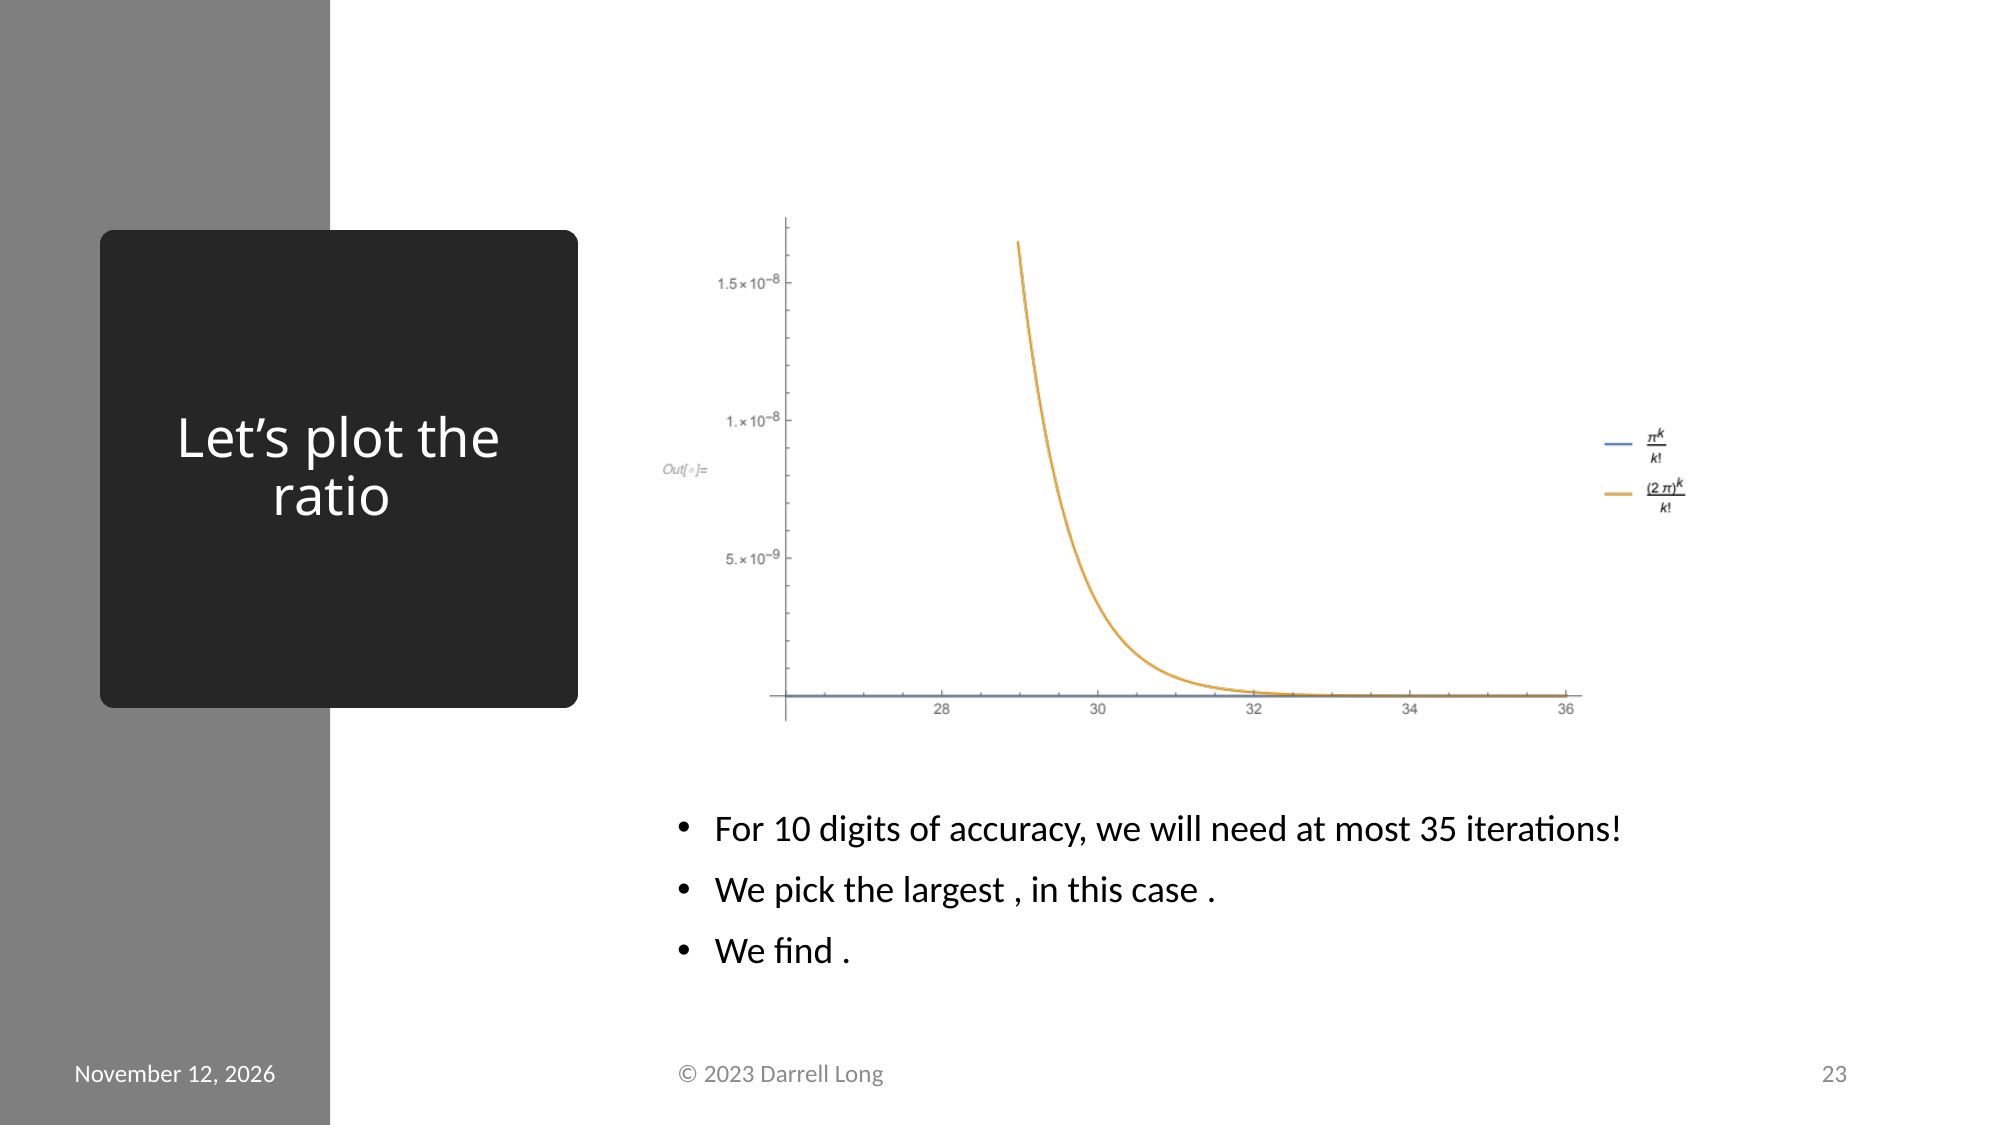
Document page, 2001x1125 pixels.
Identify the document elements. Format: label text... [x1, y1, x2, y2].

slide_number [39, 1042, 312, 1103]
slide_number 23 [1621, 1042, 1863, 1103]
picture [662, 215, 1694, 723]
footer © 2023 Darrell Long [662, 1042, 1458, 1103]
text_box [0, 0, 331, 1125]
